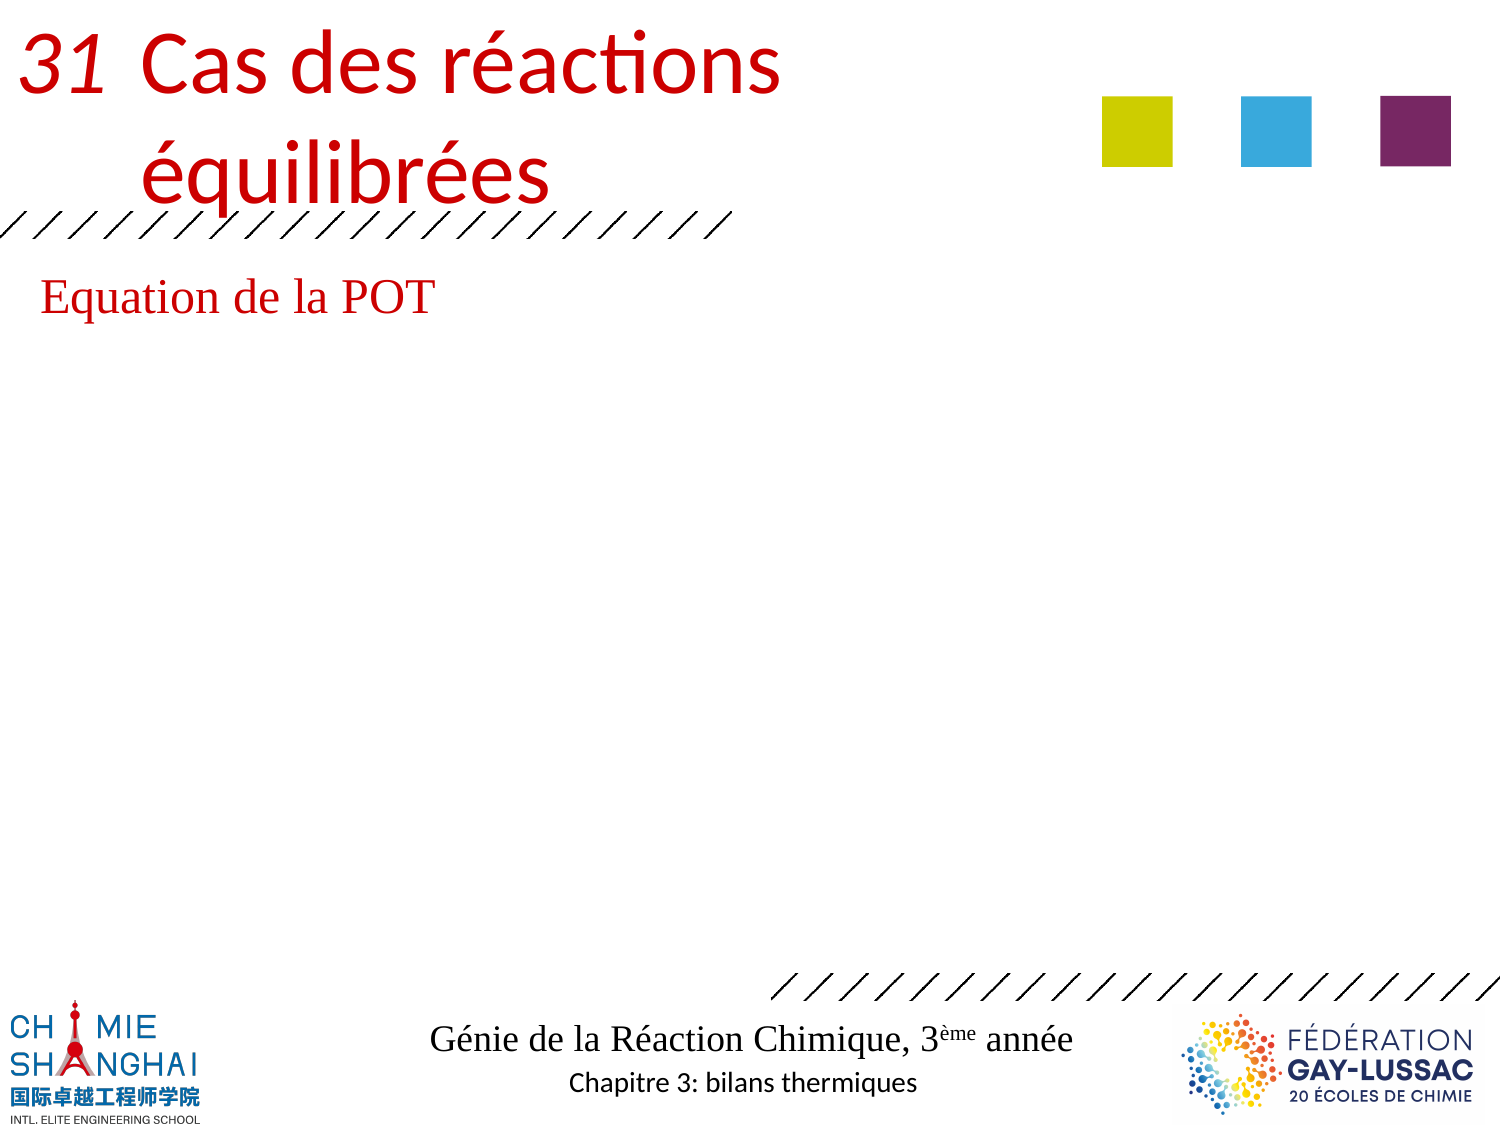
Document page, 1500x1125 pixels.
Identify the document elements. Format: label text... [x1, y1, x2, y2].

picture [1172, 1004, 1485, 1125]
picture [771, 973, 1500, 1001]
text_box Equation de la POT [25, 256, 463, 331]
picture [11, 1000, 200, 1124]
picture [0, 211, 732, 239]
text_box 31 Cas des réactions équilibrées [0, 18, 1157, 206]
